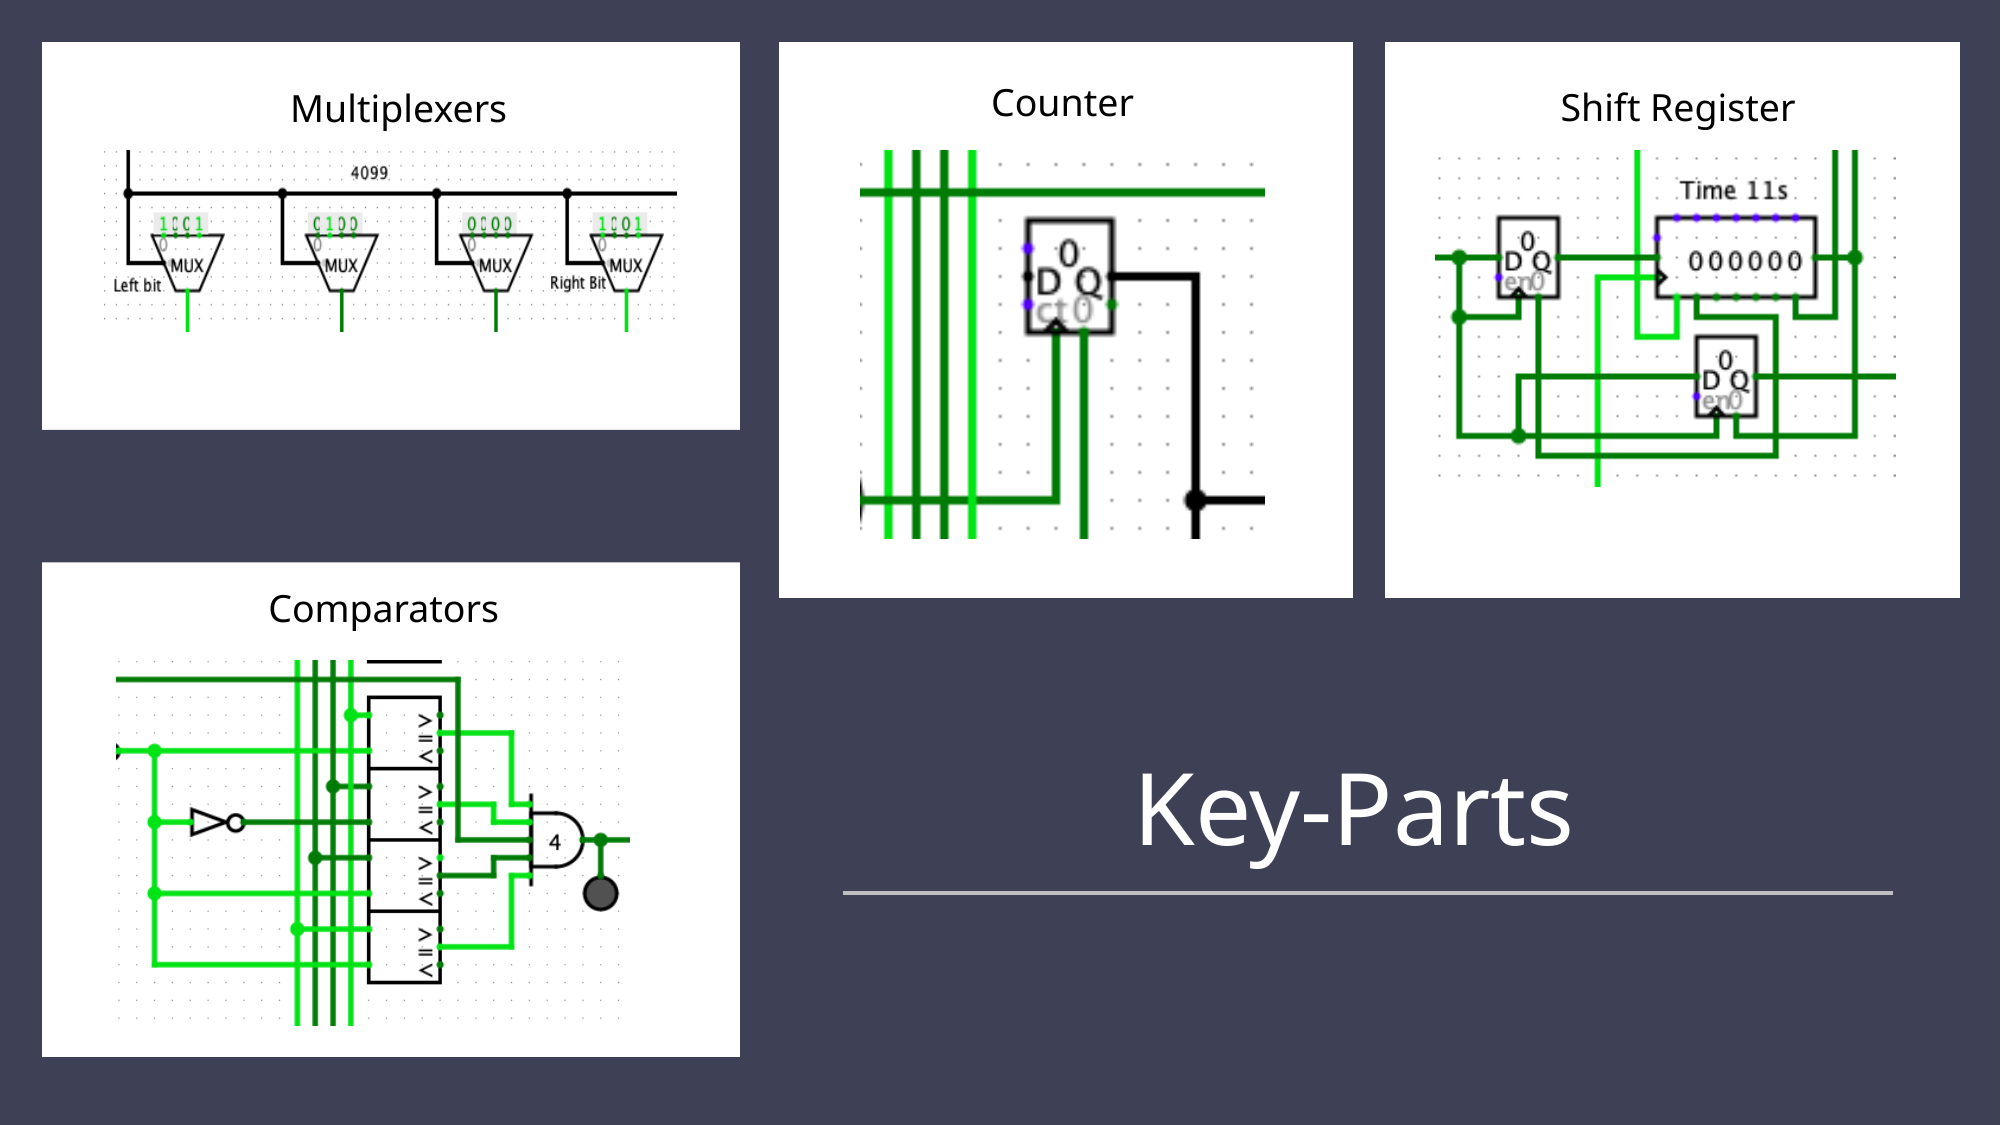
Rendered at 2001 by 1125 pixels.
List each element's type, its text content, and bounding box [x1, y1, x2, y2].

picture [104, 150, 677, 332]
title Key-Parts [823, 724, 1885, 875]
text_box [788, 52, 1344, 589]
picture [1435, 150, 1896, 487]
text_box Comparators [253, 578, 515, 638]
text_box Counter [976, 71, 1149, 132]
text_box [1395, 52, 1950, 589]
picture [860, 150, 1265, 539]
text_box [51, 563, 730, 1048]
picture [116, 660, 630, 1026]
text_box Shift Register [1545, 77, 1811, 137]
text_box [33, 429, 750, 563]
text_box [51, 52, 730, 429]
text_box Multiplexers [275, 78, 523, 138]
